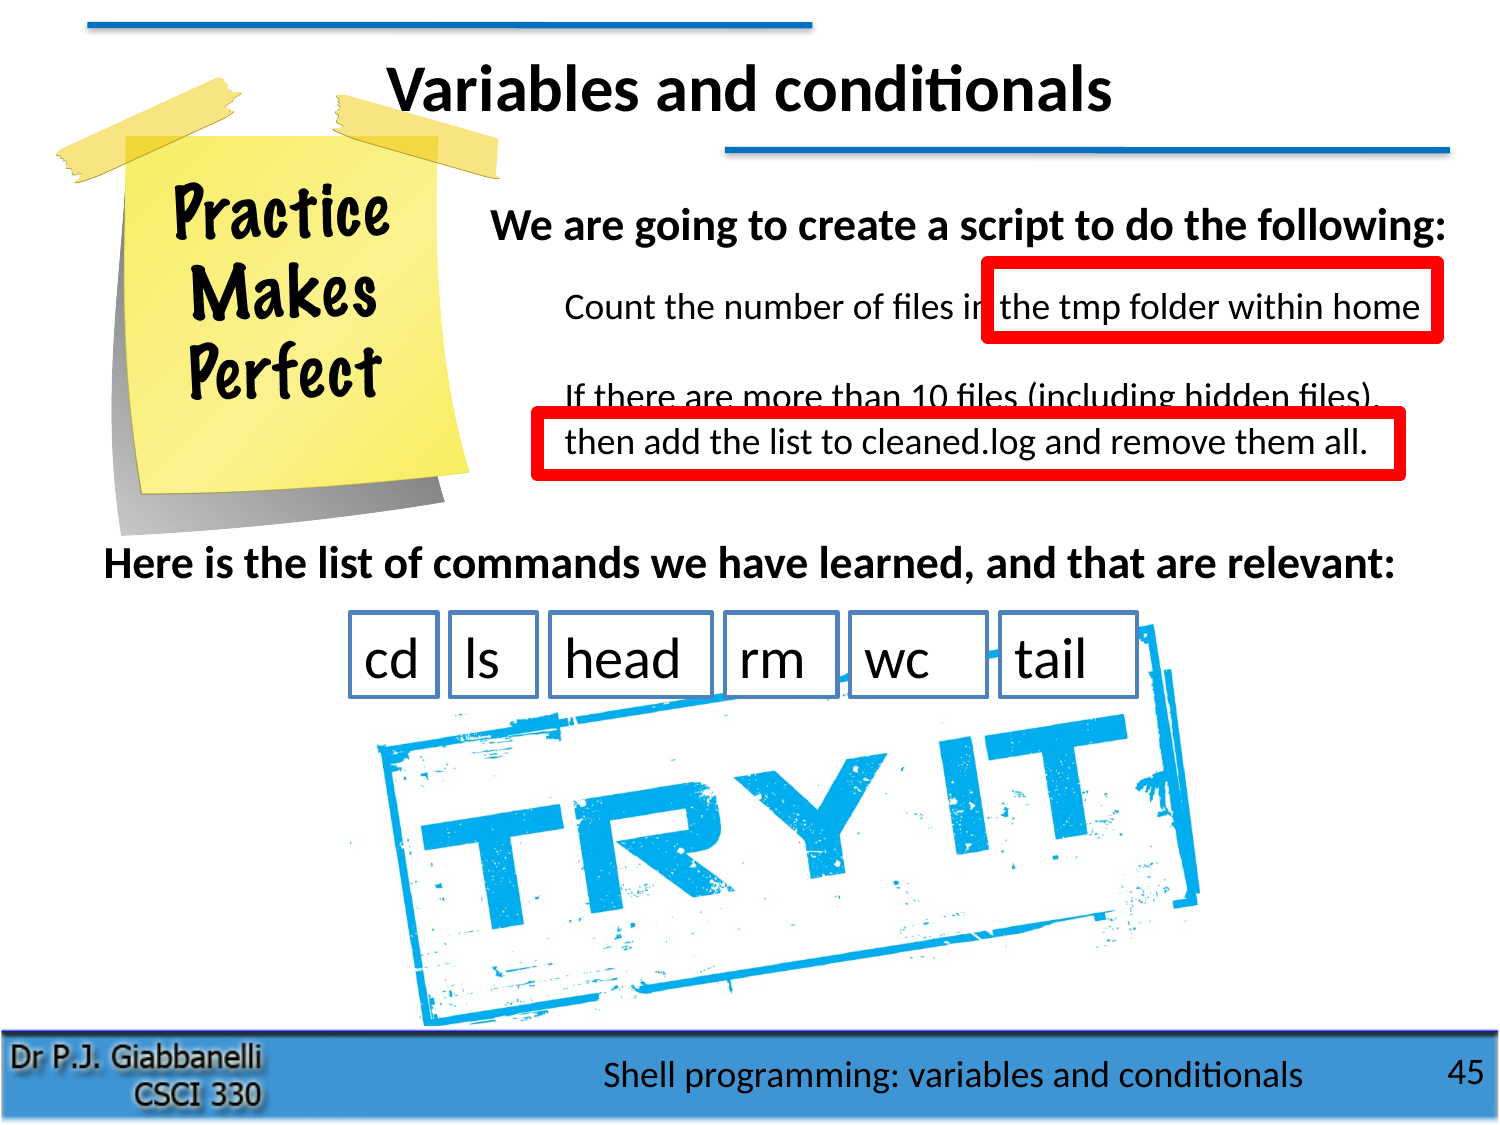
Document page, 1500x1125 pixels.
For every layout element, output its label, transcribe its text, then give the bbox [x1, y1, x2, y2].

text_box tail [998, 610, 1139, 623]
text_box ls [448, 610, 539, 623]
text_box wc [848, 610, 989, 623]
picture [0, 624, 1500, 1125]
text_box Here is the list of commands we have learned, and that are relevant: [0, 525, 1500, 595]
text_box We are going to create a script to do the following: [510, 187, 1475, 258]
text_box rm [723, 610, 840, 623]
text_box Count the number of files in the tmp folder within home If there are more than 10 files (including hidden files), then add the list to cleaned.log and remove them all. [549, 274, 1450, 470]
text_box head [548, 610, 714, 623]
text_box [535, 410, 1402, 477]
picture [49, 74, 506, 551]
text_box [985, 260, 1439, 339]
text_box cd [348, 610, 440, 624]
text_box Variables and conditionals [0, 37, 1500, 133]
